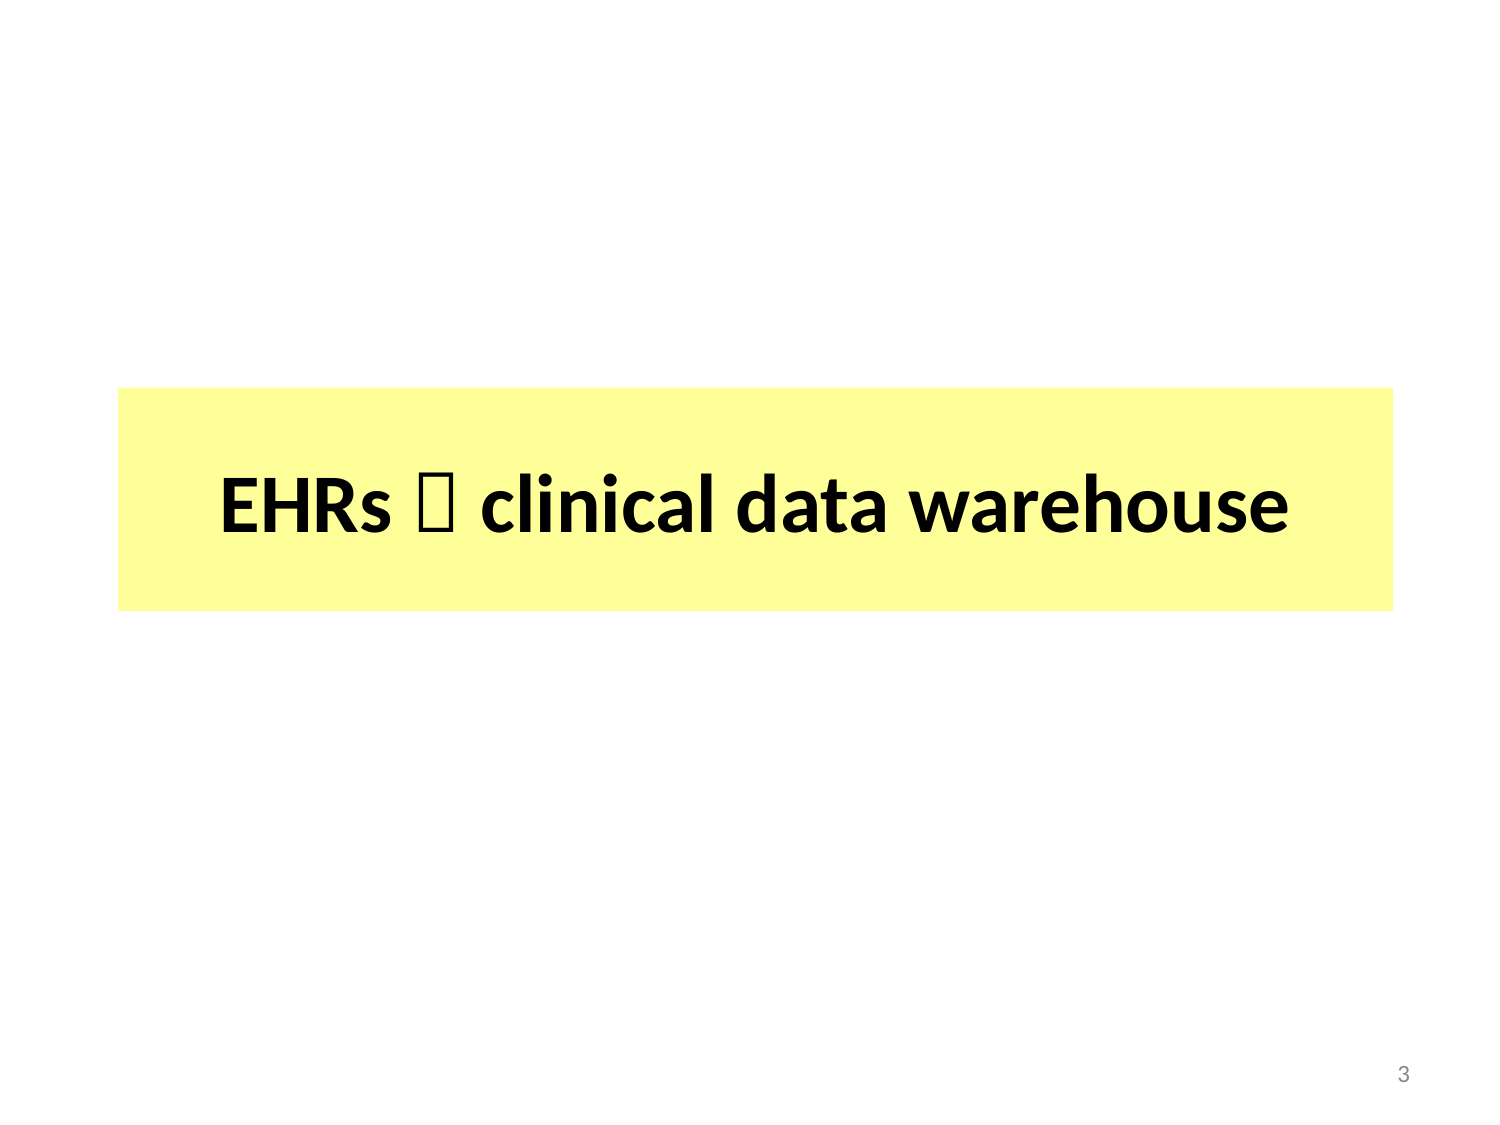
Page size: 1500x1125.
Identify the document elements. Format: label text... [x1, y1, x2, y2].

slide_number 3 [1074, 1042, 1425, 1103]
title EHRs  clinical data warehouse [118, 387, 1394, 611]
